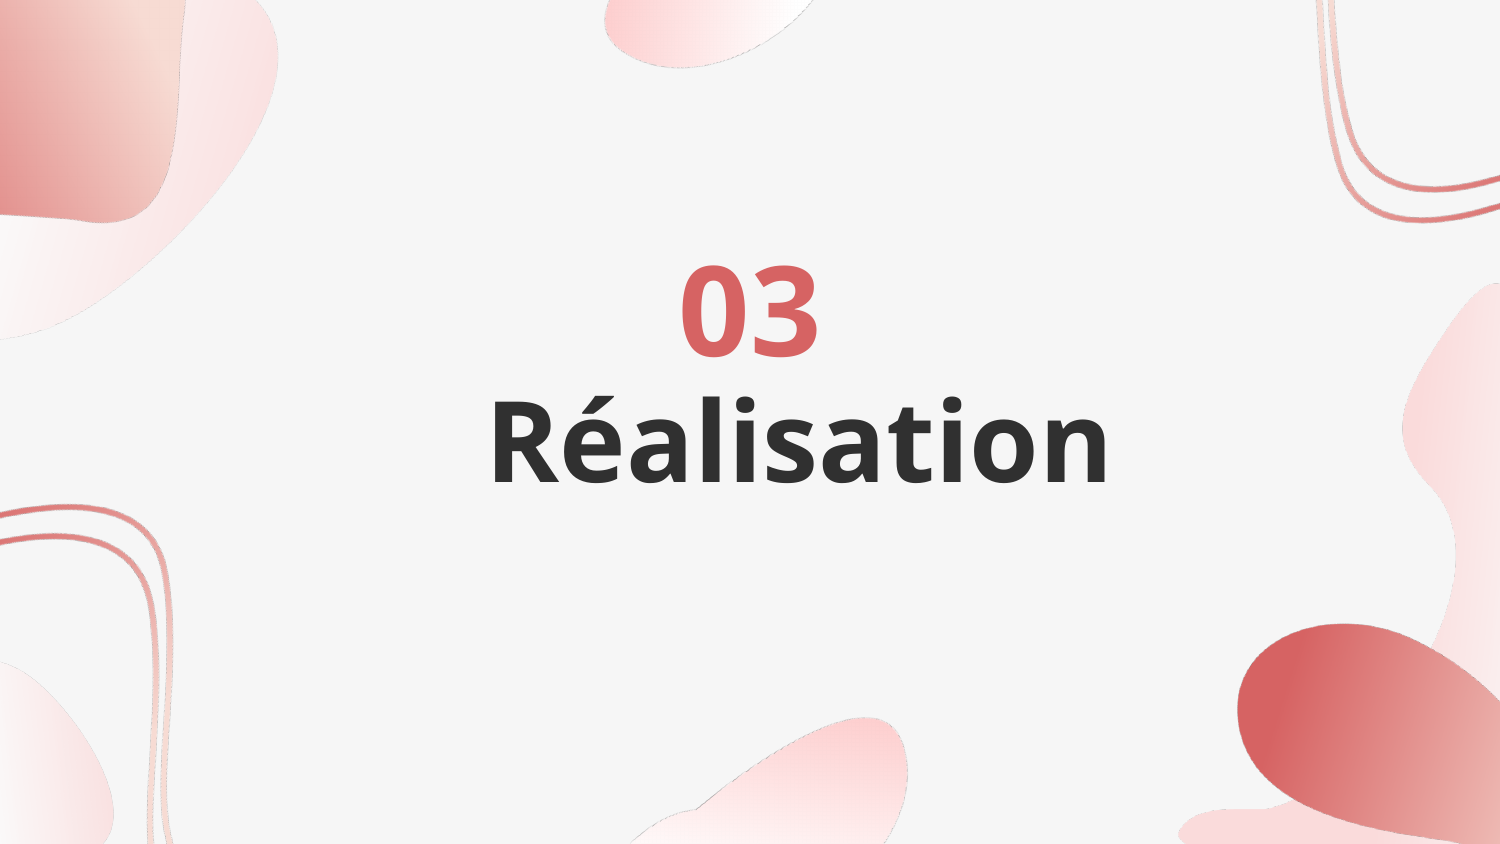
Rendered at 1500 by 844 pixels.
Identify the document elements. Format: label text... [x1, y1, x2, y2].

title 03 [615, 216, 885, 397]
picture [571, 0, 850, 130]
picture [0, 394, 409, 844]
picture [1123, 0, 1500, 844]
picture [0, 0, 353, 353]
picture [609, 652, 968, 844]
title Réalisation [323, 421, 1276, 589]
